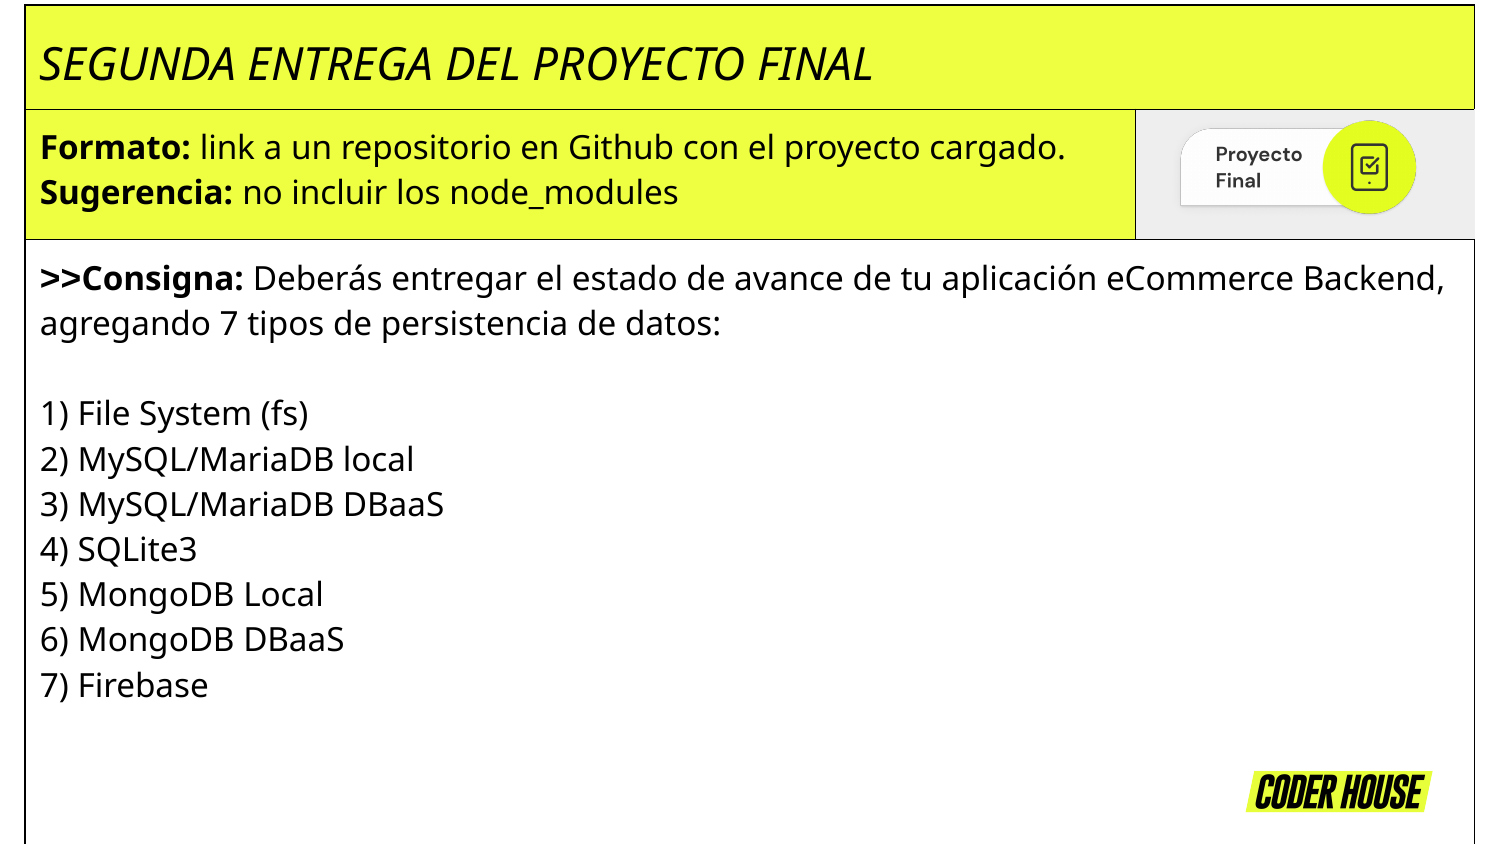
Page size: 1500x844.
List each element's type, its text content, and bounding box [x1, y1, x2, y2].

picture [1167, 114, 1437, 220]
table_cell Formato: link a un repositorio en Github con el proyecto cargado. Sugerencia: no incluir los node_modules [26, 110, 1135, 239]
table_cell >>Consigna: Deberás entregar el estado de avance de tu aplicación eCommerce Backend, agregando 7 tipos de persistencia de datos: 1) File System (fs) 2) MySQL/MariaDB local 3) MySQL/MariaDB DBaaS 4) SQLite3 5) MongoDB Local 6) MongoDB DBaaS 7) Firebase [26, 240, 1474, 844]
table_cell [1136, 110, 1474, 239]
table_header SEGUNDA ENTREGA DEL PROYECTO FINAL [26, 6, 1474, 109]
picture [1241, 764, 1437, 819]
